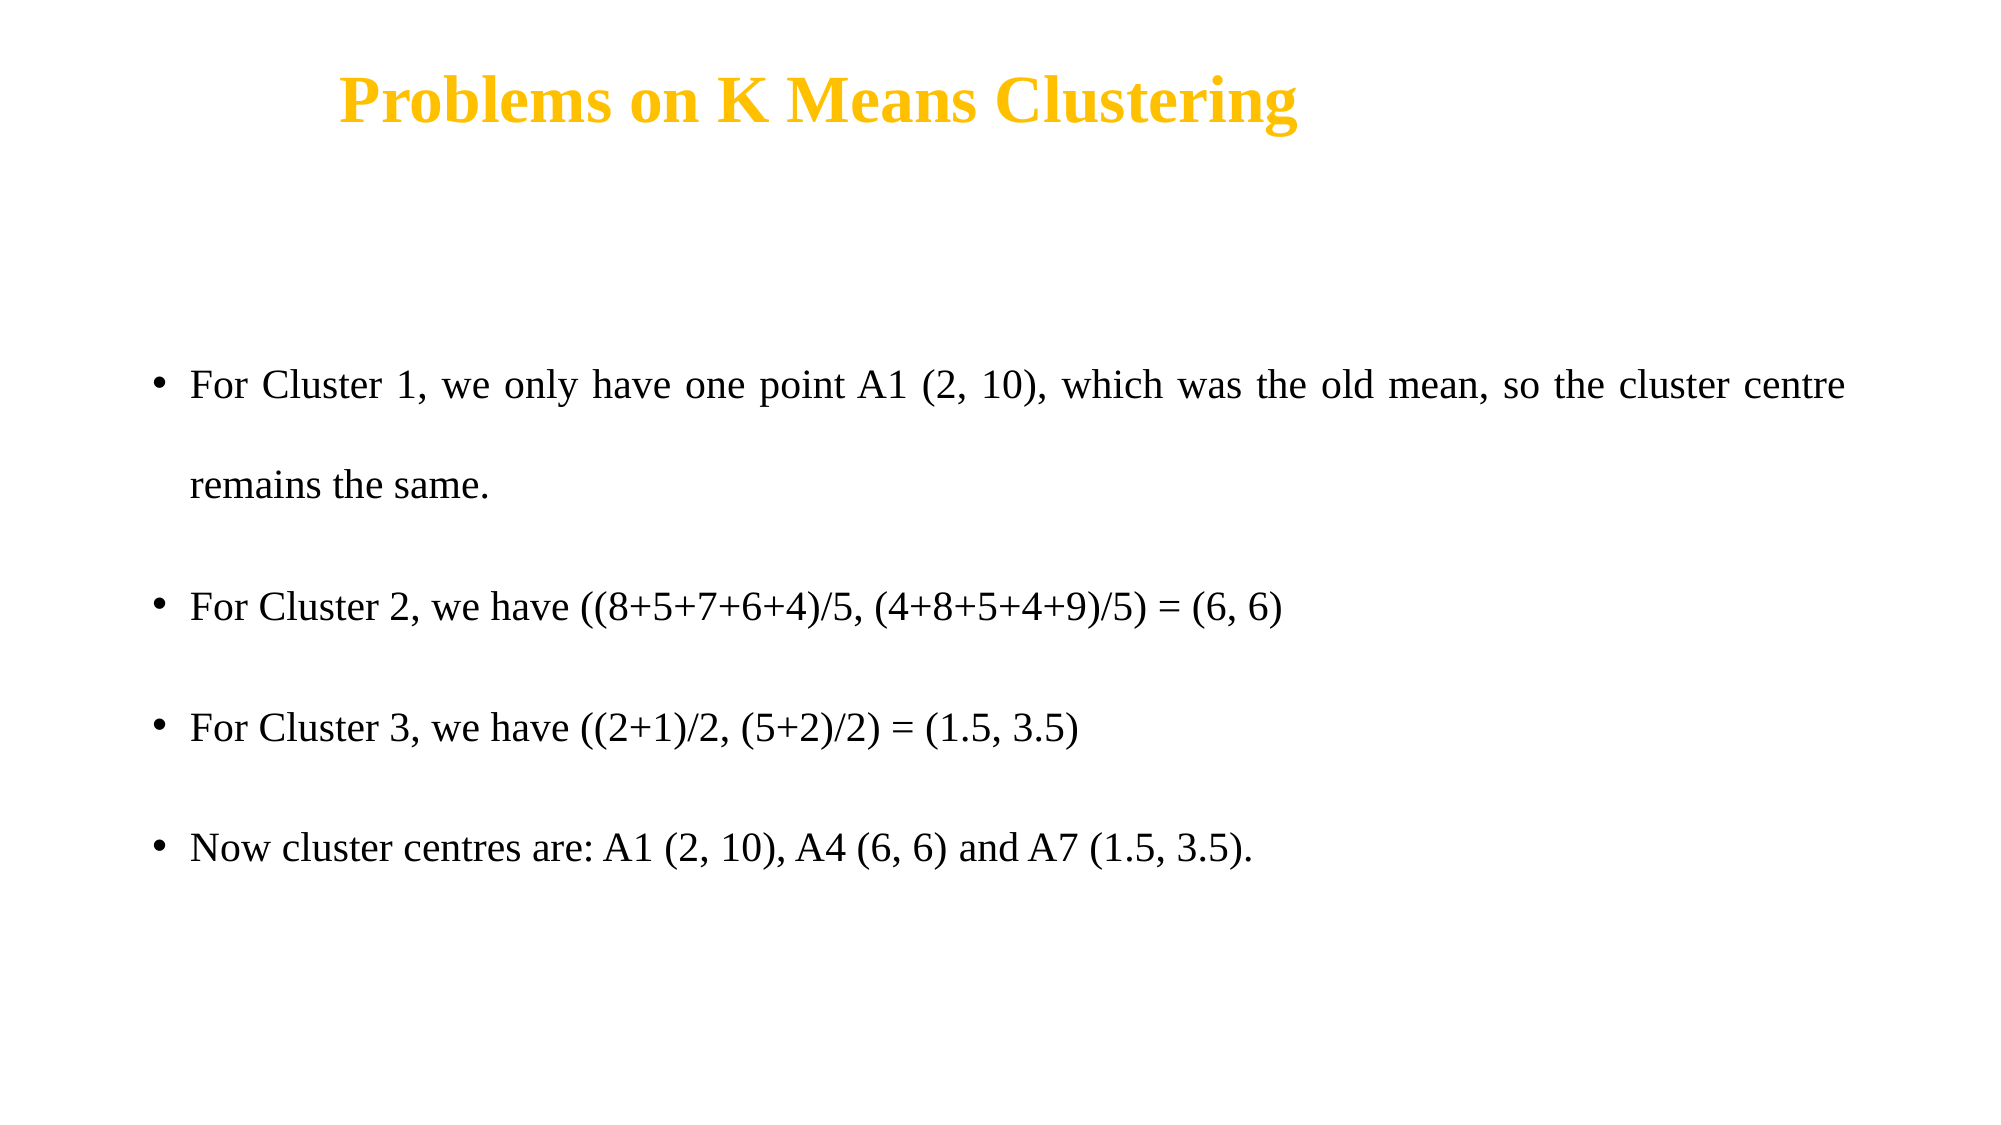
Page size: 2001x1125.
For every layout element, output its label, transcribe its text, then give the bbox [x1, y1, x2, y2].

title Problems on K Means Clustering [324, 56, 1675, 244]
list For Cluster 1, we only have one point A1 (2, 10), which was the old mean, so the cluster centre remains the same. For Cluster 2, we have ((8+5+7+6+4)/5, (4+8+5+4+9)/5) = (6, 6) For Cluster 3, we have ((2+1)/2, (5+2)/2) = (1.5, 3.5) Now cluster centres are: A1 (2, 10), A4 (6, 6) and A7 (1.5, 3.5). [137, 299, 1863, 1014]
